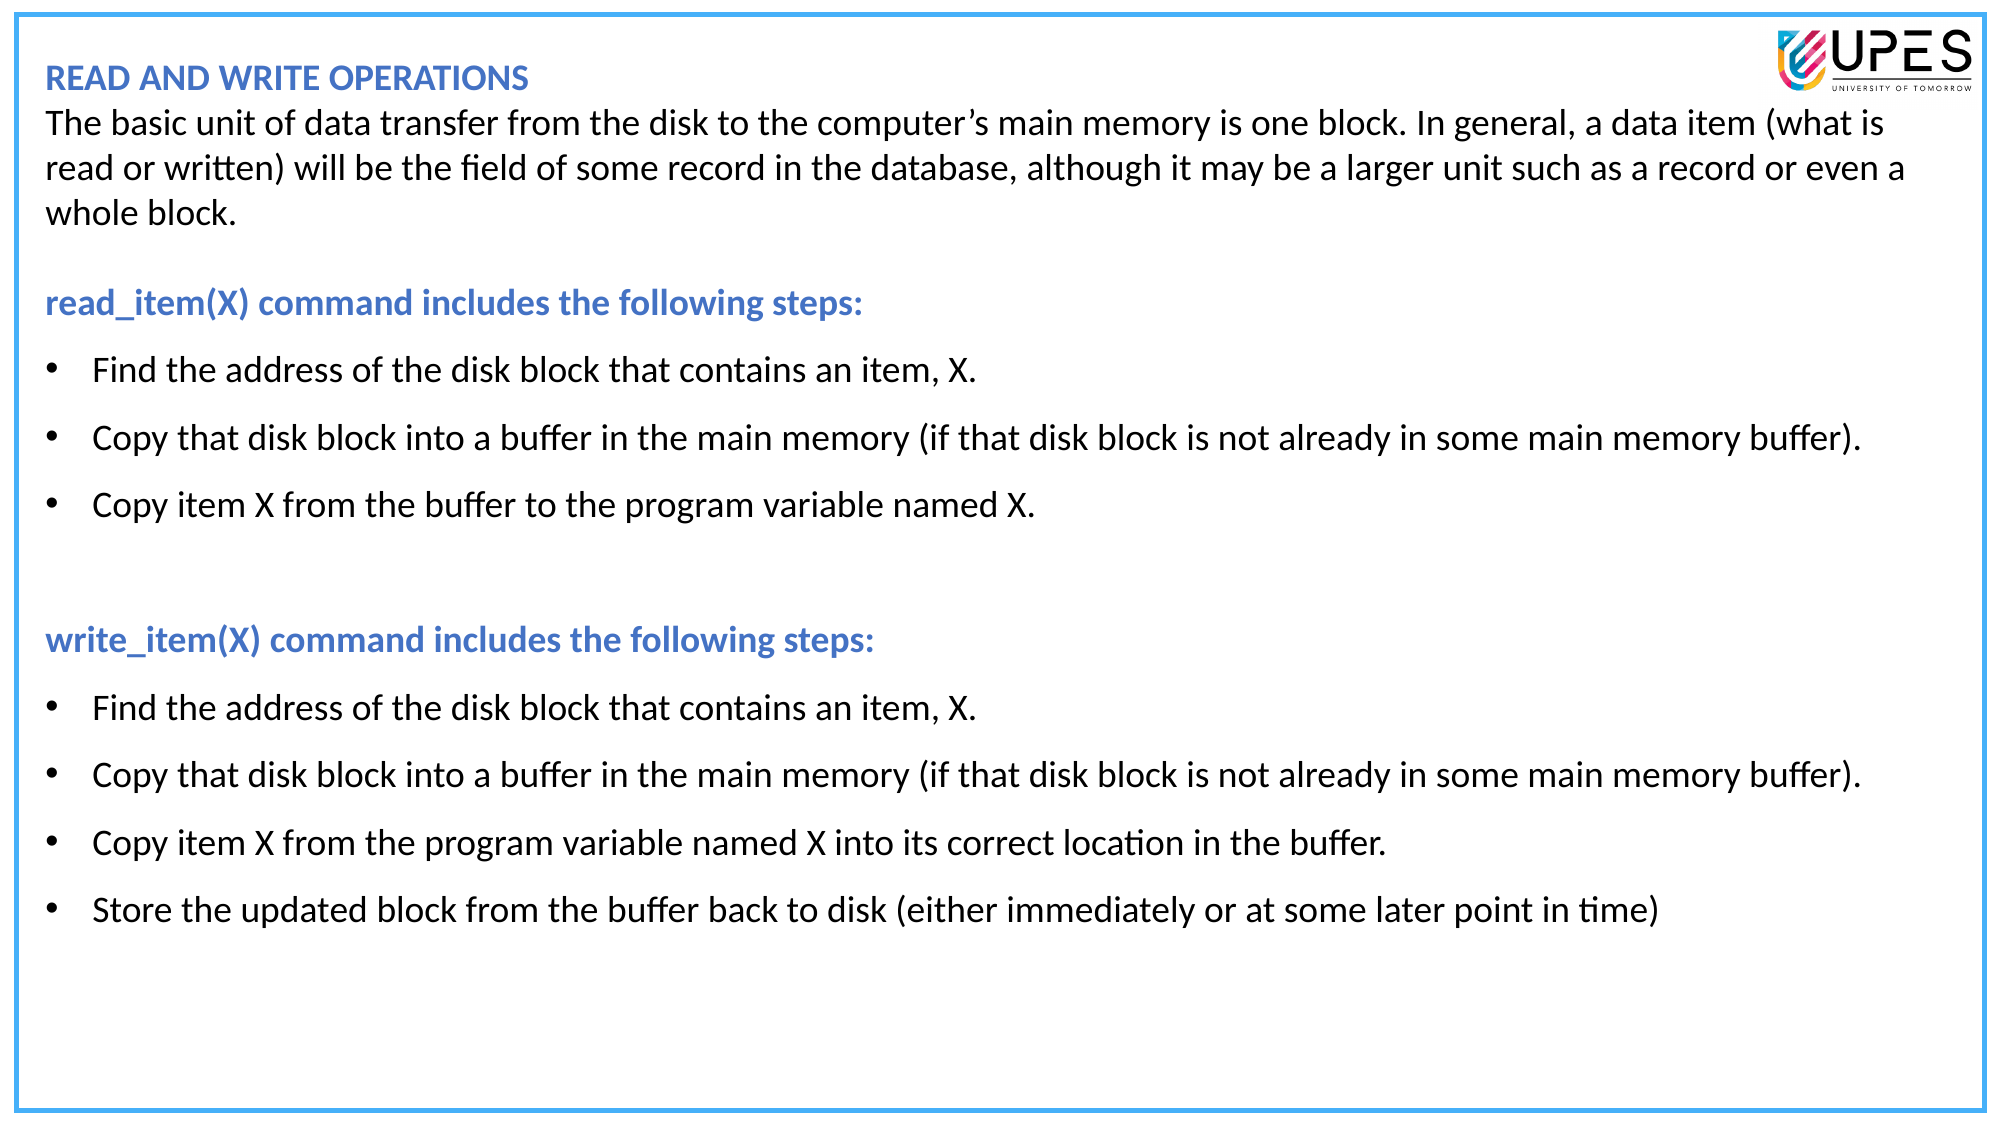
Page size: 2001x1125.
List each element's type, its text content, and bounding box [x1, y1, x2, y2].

text_box READ AND WRITE OPERATIONS The basic unit of data transfer from the disk to the computer’s main memory is one block. In general, a data item (what is read or written) will be the field of some record in the database, although it may be a larger unit such as a record or even a whole block. read_item(X) command includes the following steps: Find the address of the disk block that contains an item, X. Copy that disk block into a buffer in the main memory (if that disk block is not already in some main memory buffer). Copy item X from the buffer to the program variable named X. write_item(X) command includes the following steps: Find the address of the disk block that contains an item, X. Copy that disk block into a buffer in the main memory (if that disk block is not already in some main memory buffer). Copy item X from the program variable named X into its correct location in the buffer. Store the updated block from the buffer back to disk (either immediately or at some later point in time) [30, 45, 1970, 938]
picture [1758, 20, 1978, 110]
